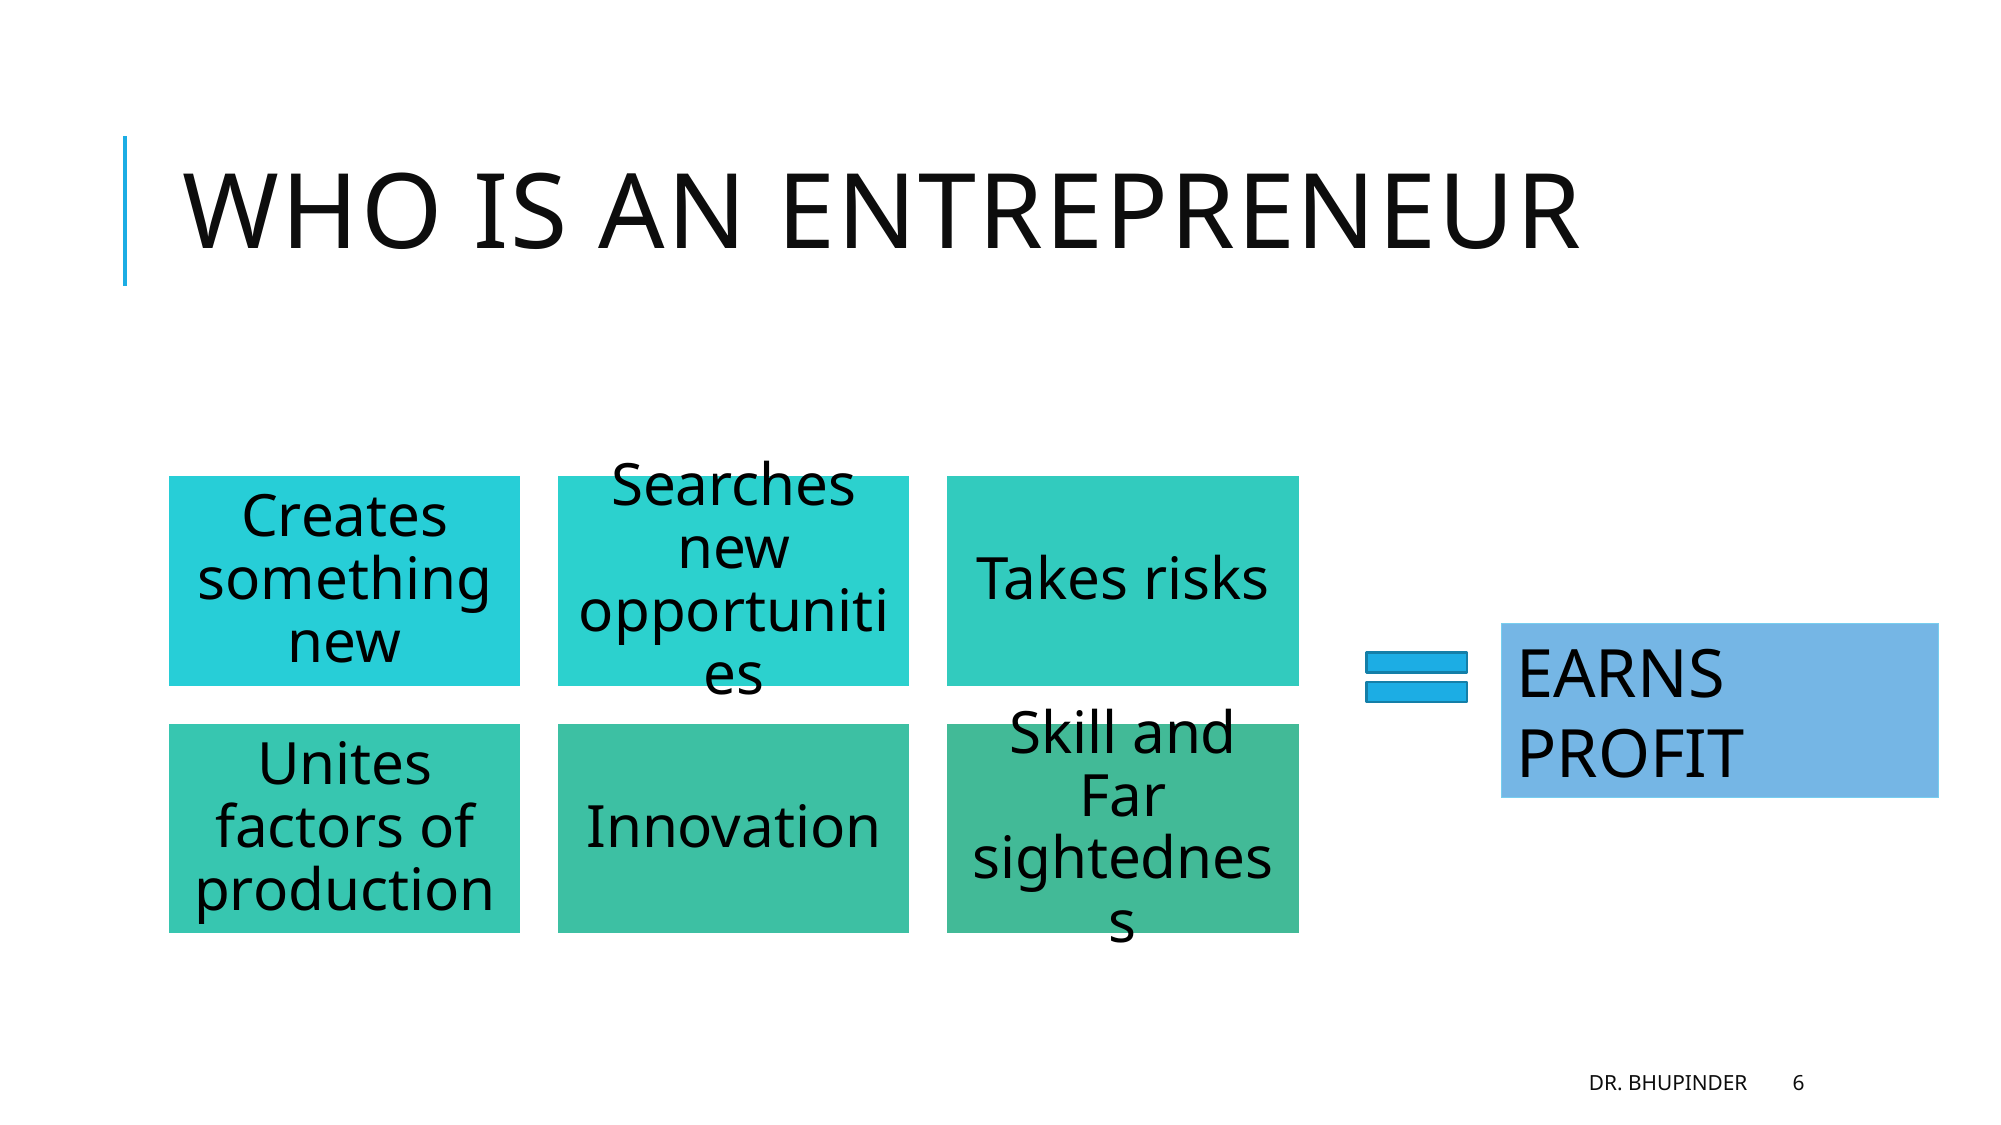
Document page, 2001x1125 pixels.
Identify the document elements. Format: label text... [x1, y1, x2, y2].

title WHO IS AN ENTREPRENEUR [168, 96, 1763, 342]
text_box EARNS PROFIT [1501, 623, 1939, 798]
text_box [1365, 681, 1468, 703]
text_box [1365, 651, 1468, 674]
footer DR. BHUPINDER [794, 1061, 1763, 1107]
slide_number 6 [1777, 1061, 1938, 1107]
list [167, 374, 1301, 1036]
